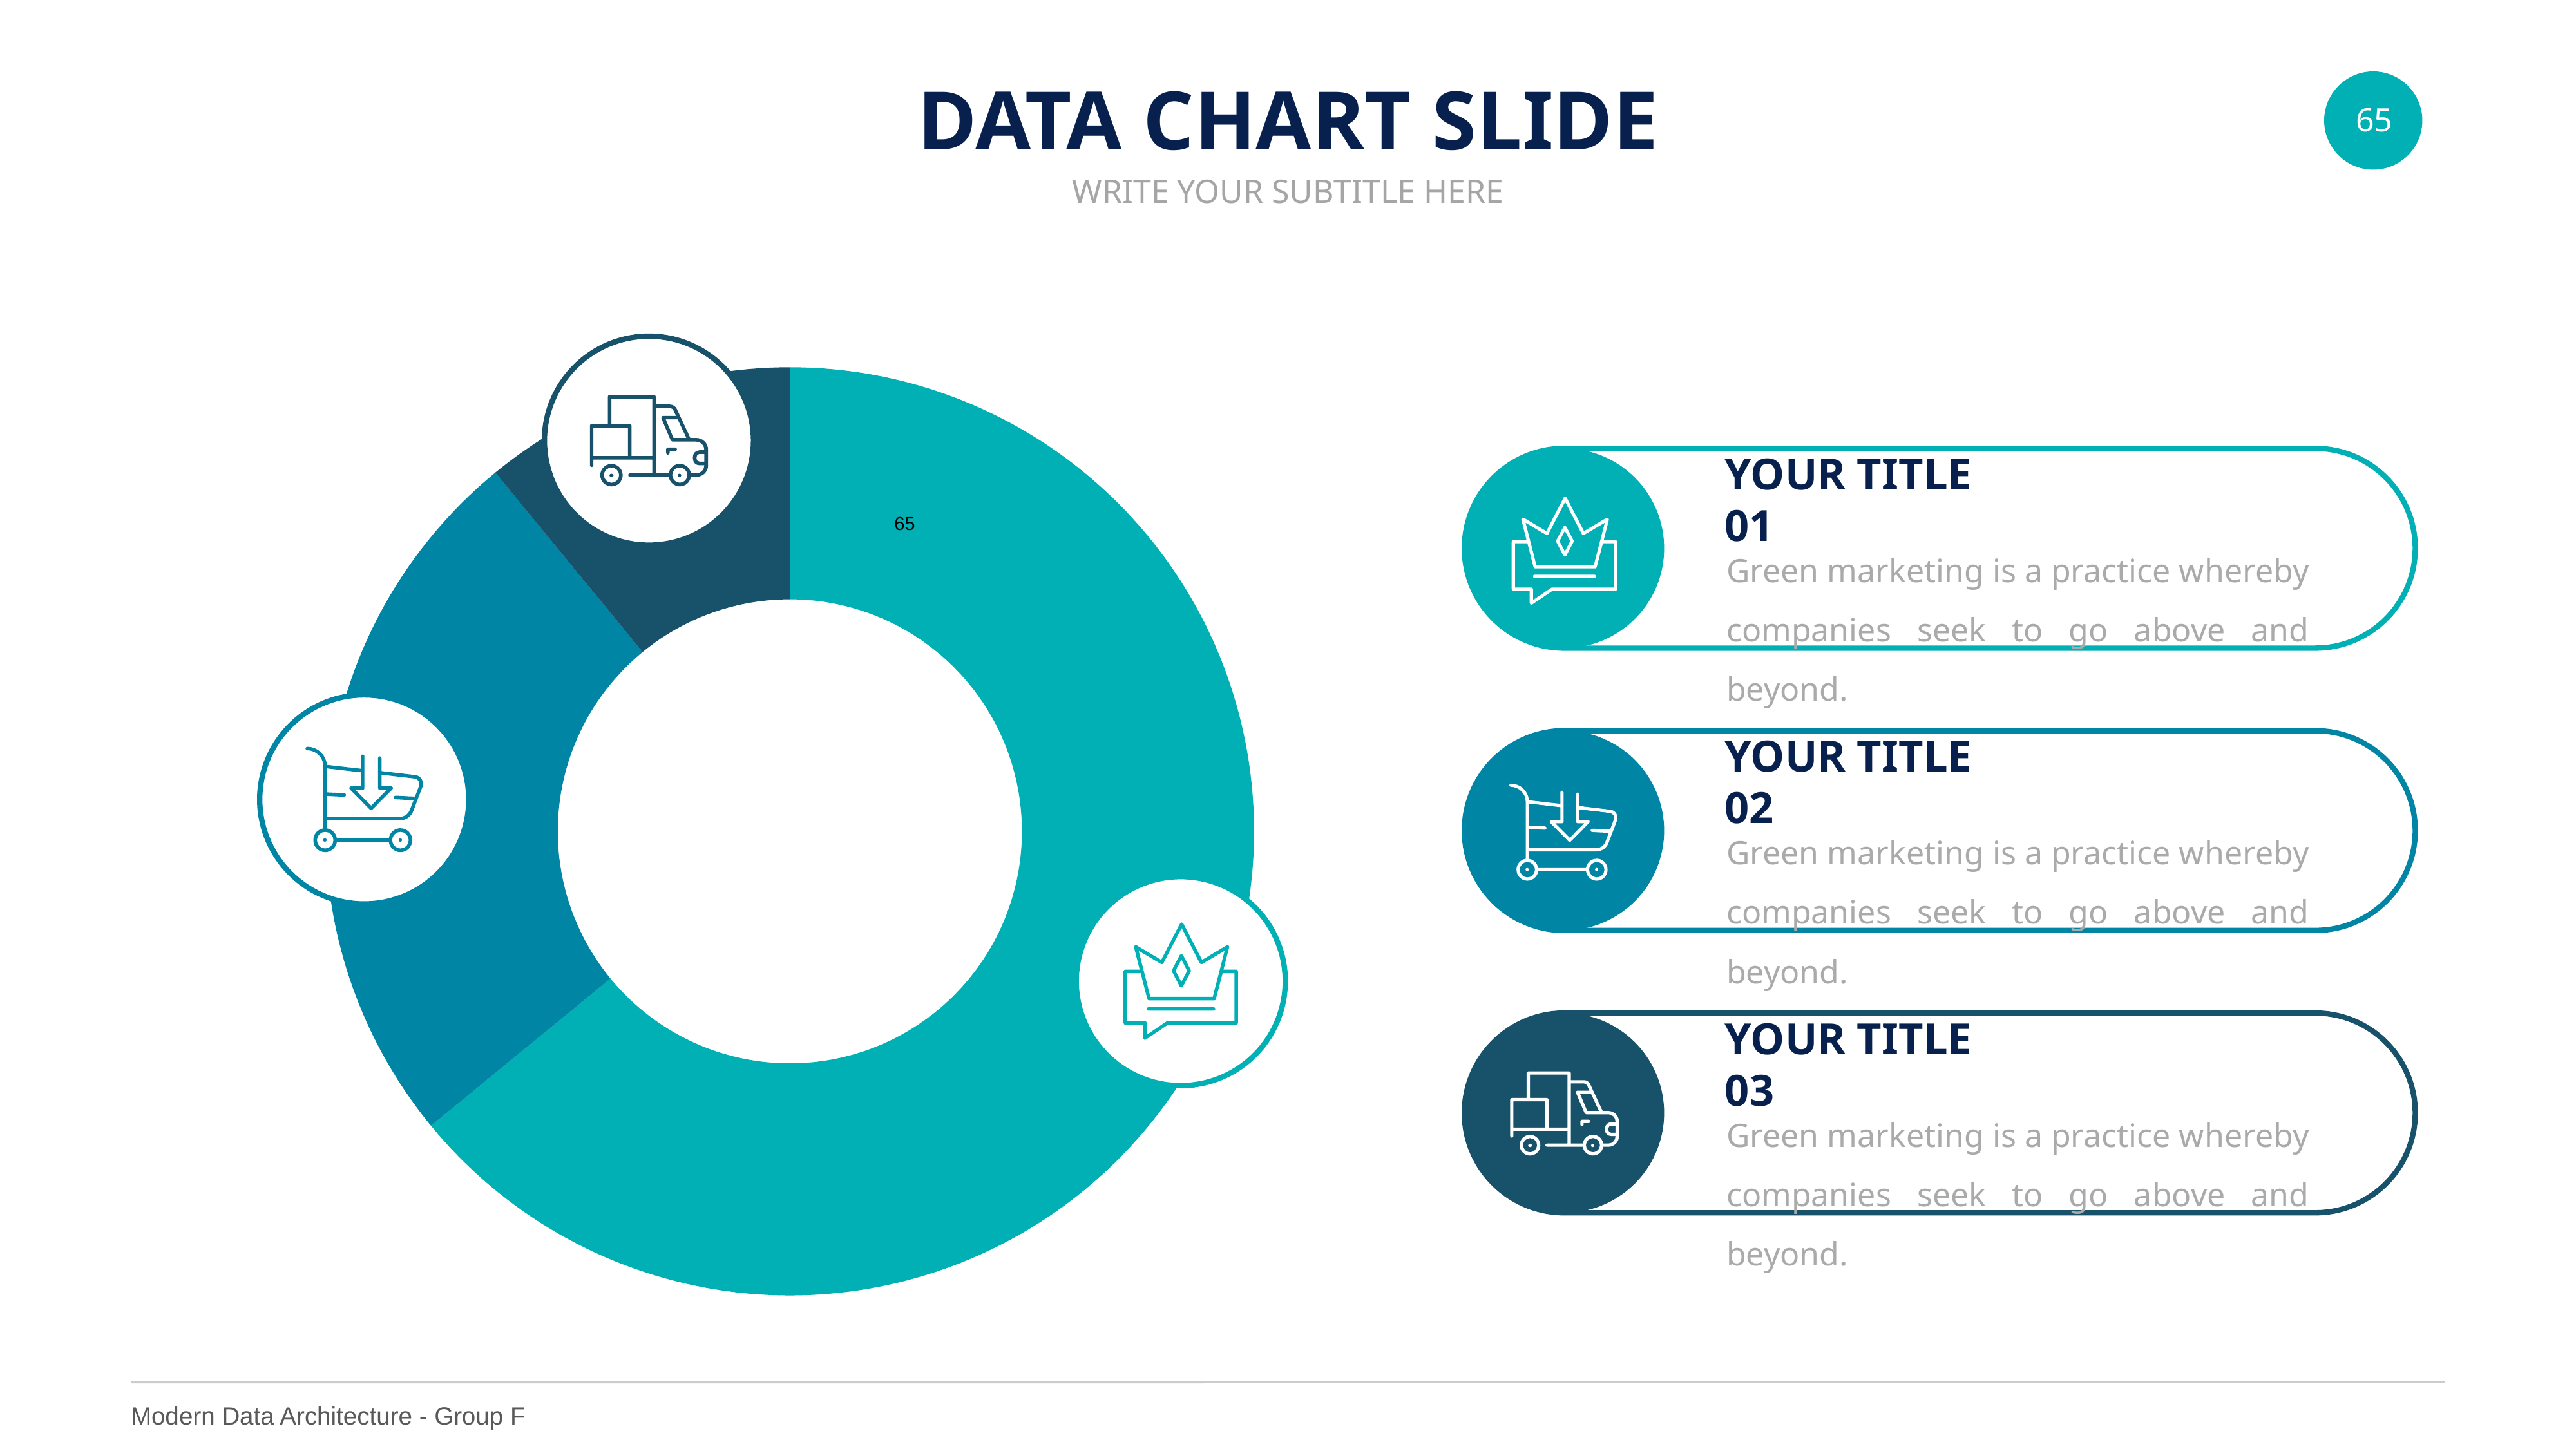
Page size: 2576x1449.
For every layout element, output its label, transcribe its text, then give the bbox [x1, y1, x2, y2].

text_box YOUR TITLE 02 [1715, 724, 2036, 800]
text_box [2028, 448, 2416, 647]
text_box YOUR TITLE 03 [1715, 1007, 2038, 1082]
text_box [1511, 497, 1617, 605]
text_box [1277, 941, 1286, 1021]
text_box [2036, 730, 2416, 929]
text_box [1569, 1013, 1715, 1213]
text_box [1510, 1071, 1619, 1156]
text_box [260, 715, 302, 884]
text_box Green marketing is a practice whereby companies seek to go above and beyond. [1703, 800, 2333, 1002]
text_box [1464, 730, 1665, 931]
text_box [2038, 1013, 2416, 1211]
text_box [605, 336, 693, 346]
text_box DATA CHART SLIDE [898, 64, 1678, 171]
text_box [1572, 730, 1715, 931]
text_box Green marketing is a practice whereby companies seek to go above and beyond. [1703, 518, 2333, 719]
text_box Green marketing is a practice whereby companies seek to go above and beyond. [1703, 1082, 2333, 1284]
text_box WRITE YOUR SUBTITLE HERE [1026, 166, 1550, 215]
text_box [1572, 448, 1715, 649]
text_box [1493, 1042, 1635, 1184]
text_box [1493, 477, 1635, 619]
text_box YOUR TITLE 01 [1715, 442, 2028, 518]
text_box [1464, 1013, 1665, 1213]
text_box [1493, 760, 1635, 902]
text_box [1464, 448, 1665, 649]
text_box [1509, 783, 1617, 881]
chart [306, 348, 1274, 1315]
